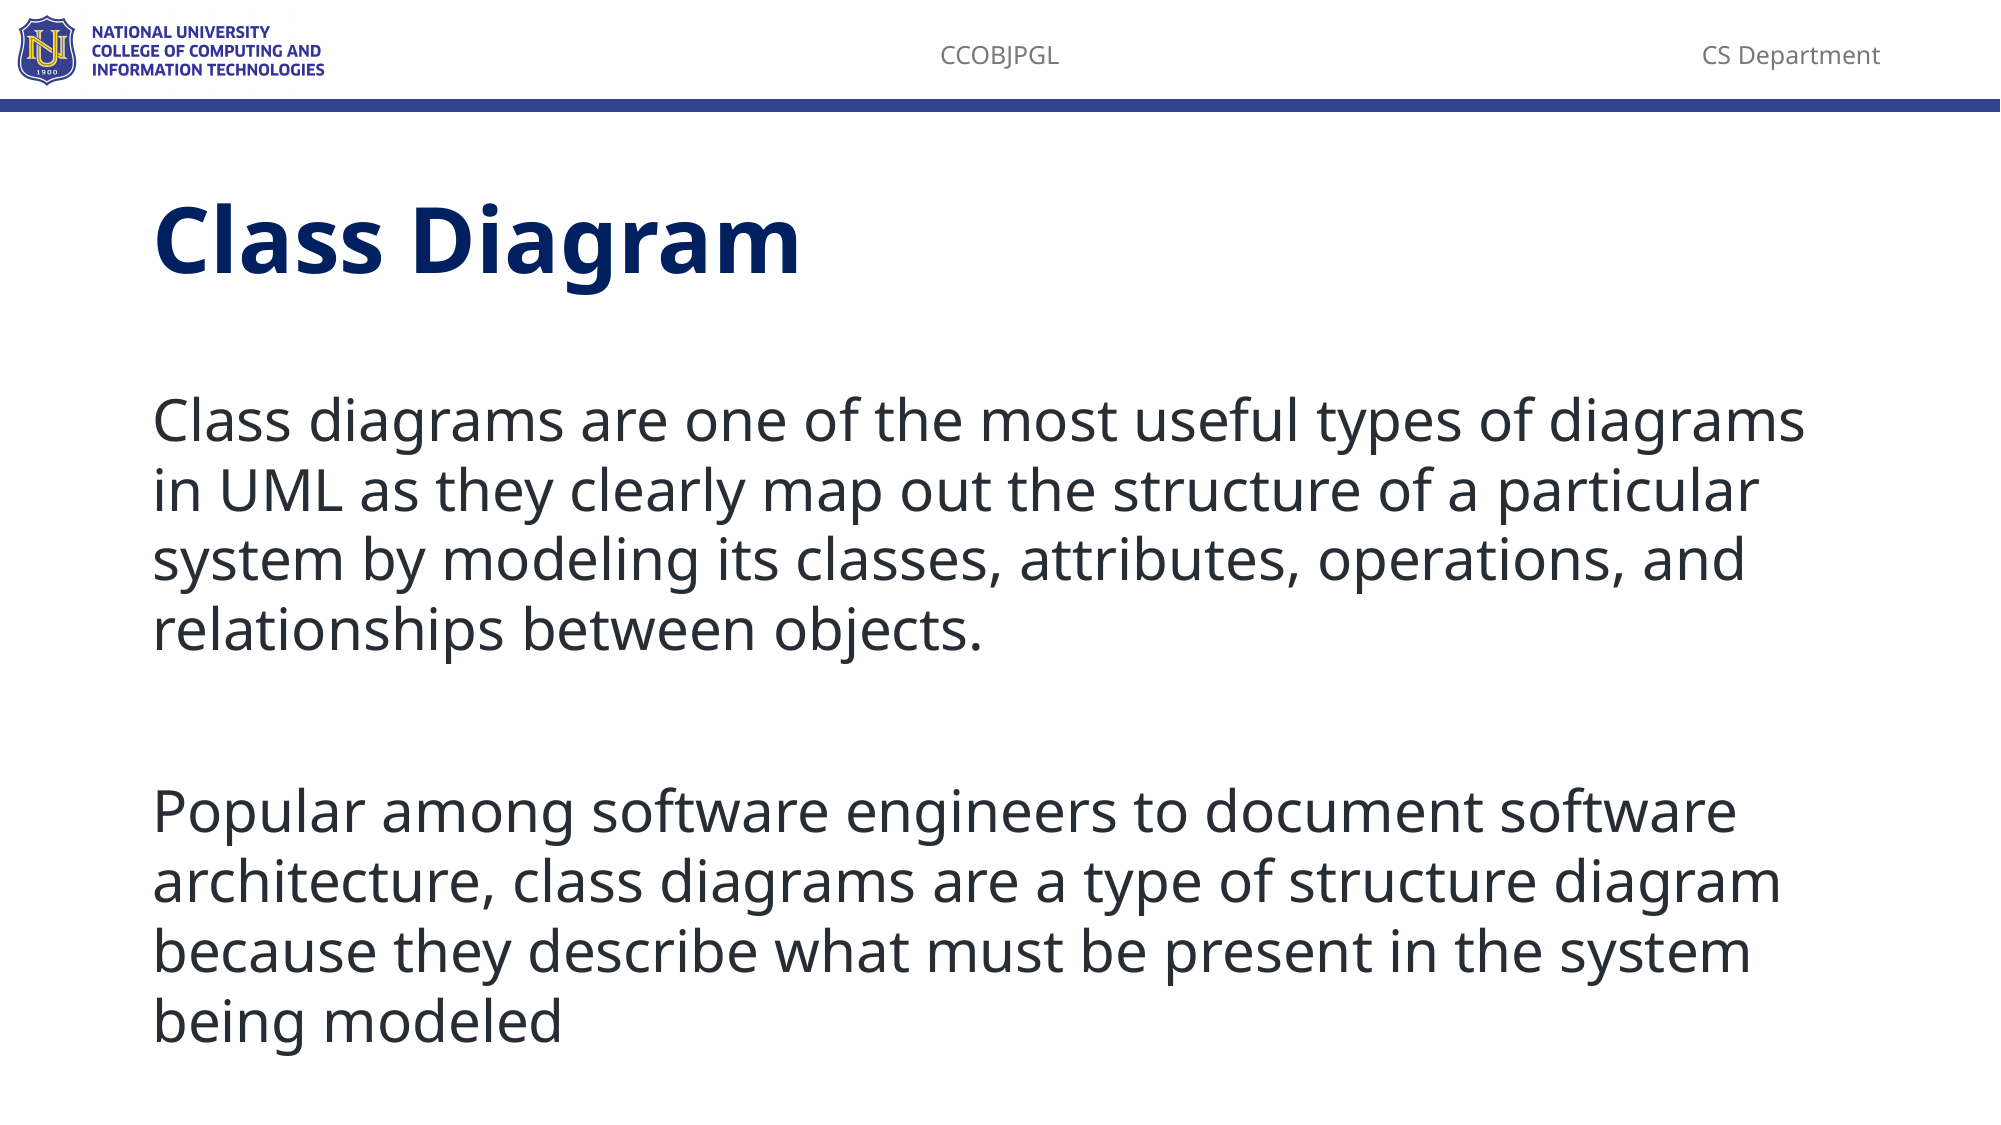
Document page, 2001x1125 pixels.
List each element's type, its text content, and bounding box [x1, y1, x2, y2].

title Class Diagram [137, 135, 1863, 353]
list Class diagrams are one of the most useful types of diagrams in UML as they clearly map out the structure of a particular system by modeling its classes, attributes, operations, and relationships between objects. Popular among software engineers to document software architecture, class diagrams are a type of structure diagram because they describe what must be present in the system being modeled [137, 375, 1863, 1089]
picture [0, 0, 337, 99]
